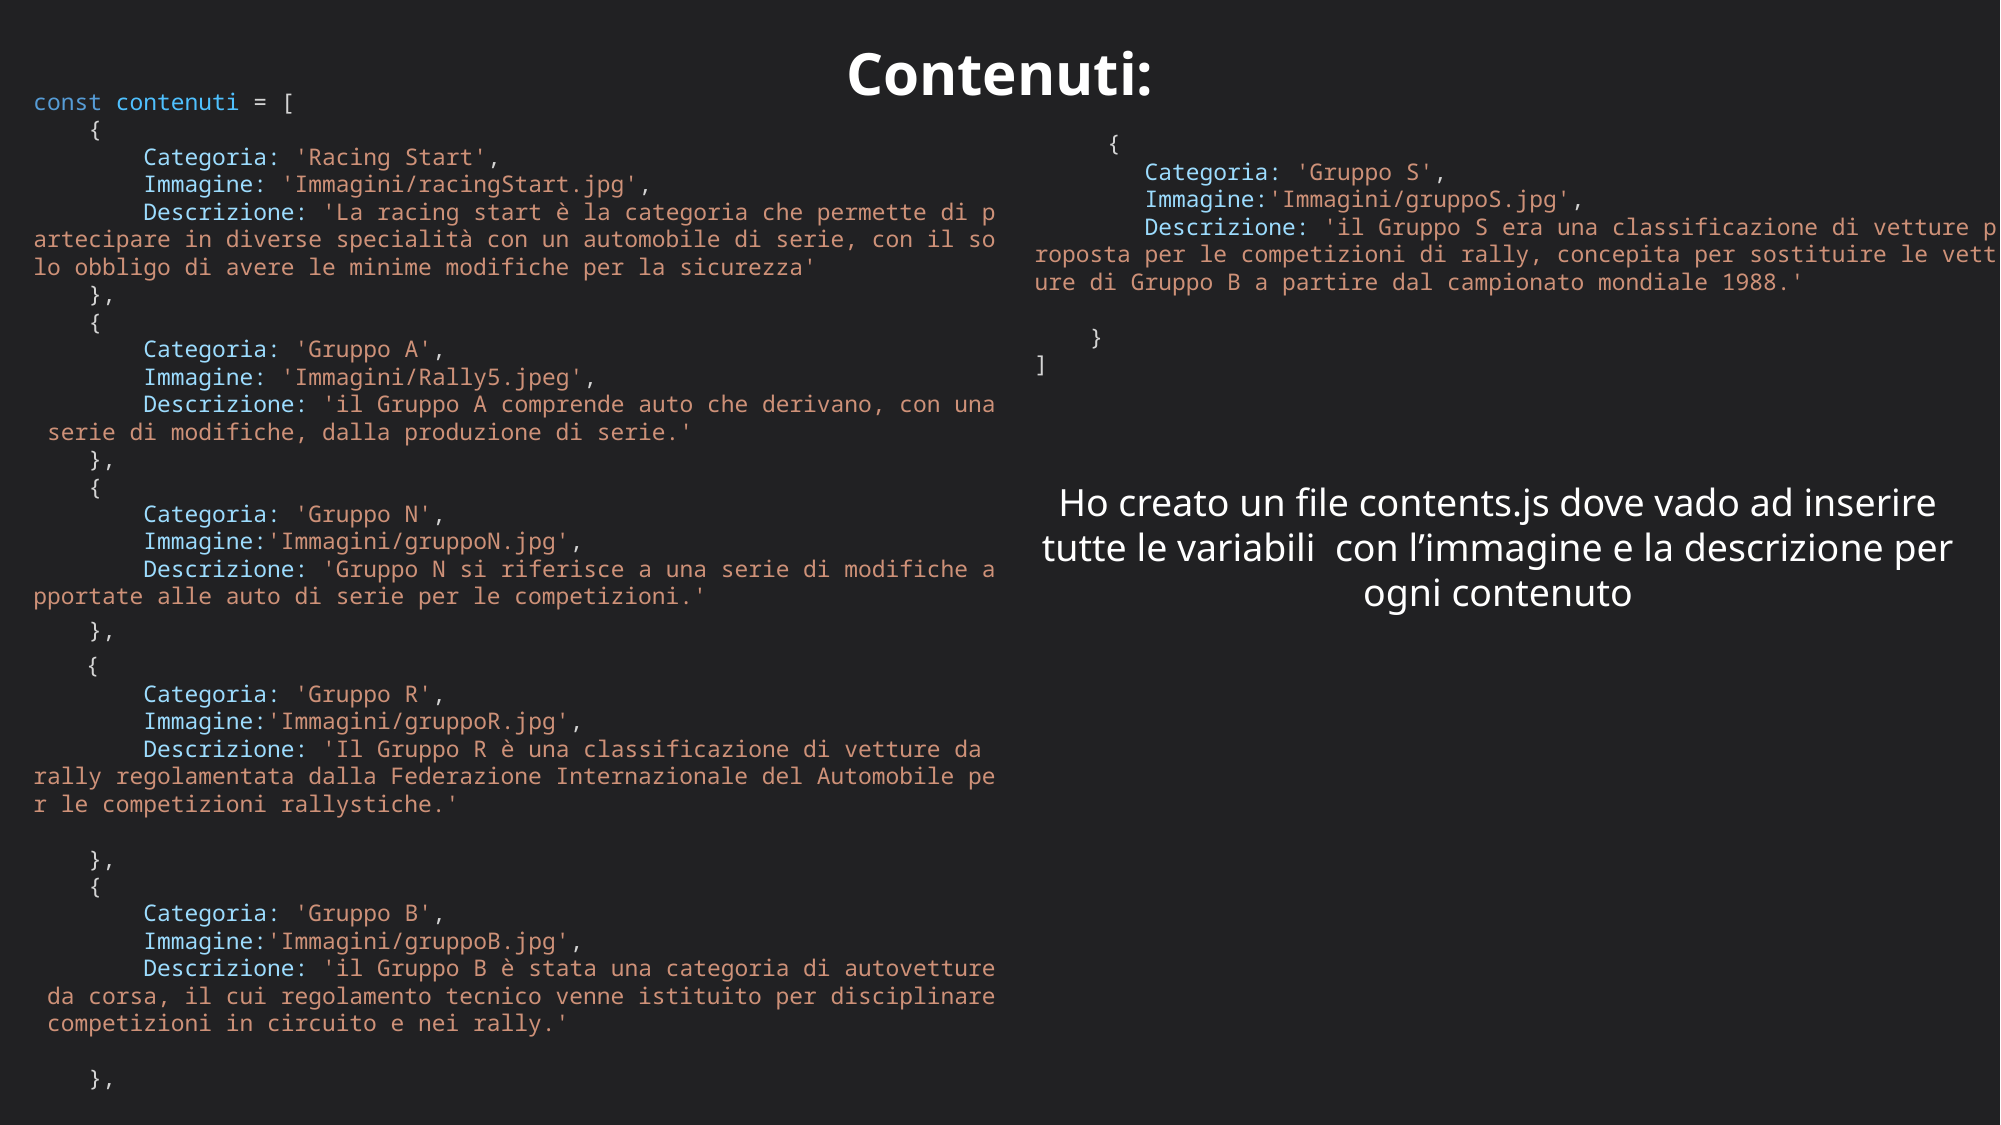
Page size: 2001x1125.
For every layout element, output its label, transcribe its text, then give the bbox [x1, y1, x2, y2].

text_box Ho creato un file contents.js dove vado ad inserire tutte le variabili con l’immagine e la descrizione per ogni contenuto [1019, 471, 1977, 622]
text_box Contenuti: [831, 29, 1169, 115]
text_box const contenuti = [ { Categoria: 'Racing Start', Immagine: 'Immagini/racingStart.jpg', Descrizione: 'La racing start è la categoria che permette di partecipare in diverse specialità con un automobile di serie, con il solo obbligo di avere le minime modifiche per la sicurezza' }, { Categoria: 'Gruppo A', Immagine: 'Immagini/Rally5.jpeg', Descrizione: 'il Gruppo A comprende auto che derivano, con una serie di modifiche, dalla produzione di serie.' }, { Categoria: 'Gruppo N', Immagine:'Immagini/gruppoN.jpg', Descrizione: 'Gruppo N si riferisce a una serie di modifiche apportate alle auto di serie per le competizioni.' }, { Categoria: 'Gruppo R', Immagine:'Immagini/gruppoR.jpg', Descrizione: 'Il Gruppo R è una classificazione di vetture da rally regolamentata dalla Federazione Internazionale del Automobile per le competizioni rallystiche.' }, { Categoria: 'Gruppo B', Immagine:'Immagini/gruppoB.jpg', Descrizione: 'il Gruppo B è stata una categoria di autovetture da corsa, il cui regolamento tecnico venne istituito per disciplinare competizioni in circuito e nei rally.' }, [18, 80, 1020, 1125]
text_box { Categoria: 'Gruppo S', Immagine:'Immagini/gruppoS.jpg', Descrizione: 'il Gruppo S era una classificazione di vetture proposta per le competizioni di rally, concepita per sostituire le vetture di Gruppo B a partire dal campionato mondiale 1988.' } ] [1020, 115, 2000, 385]
